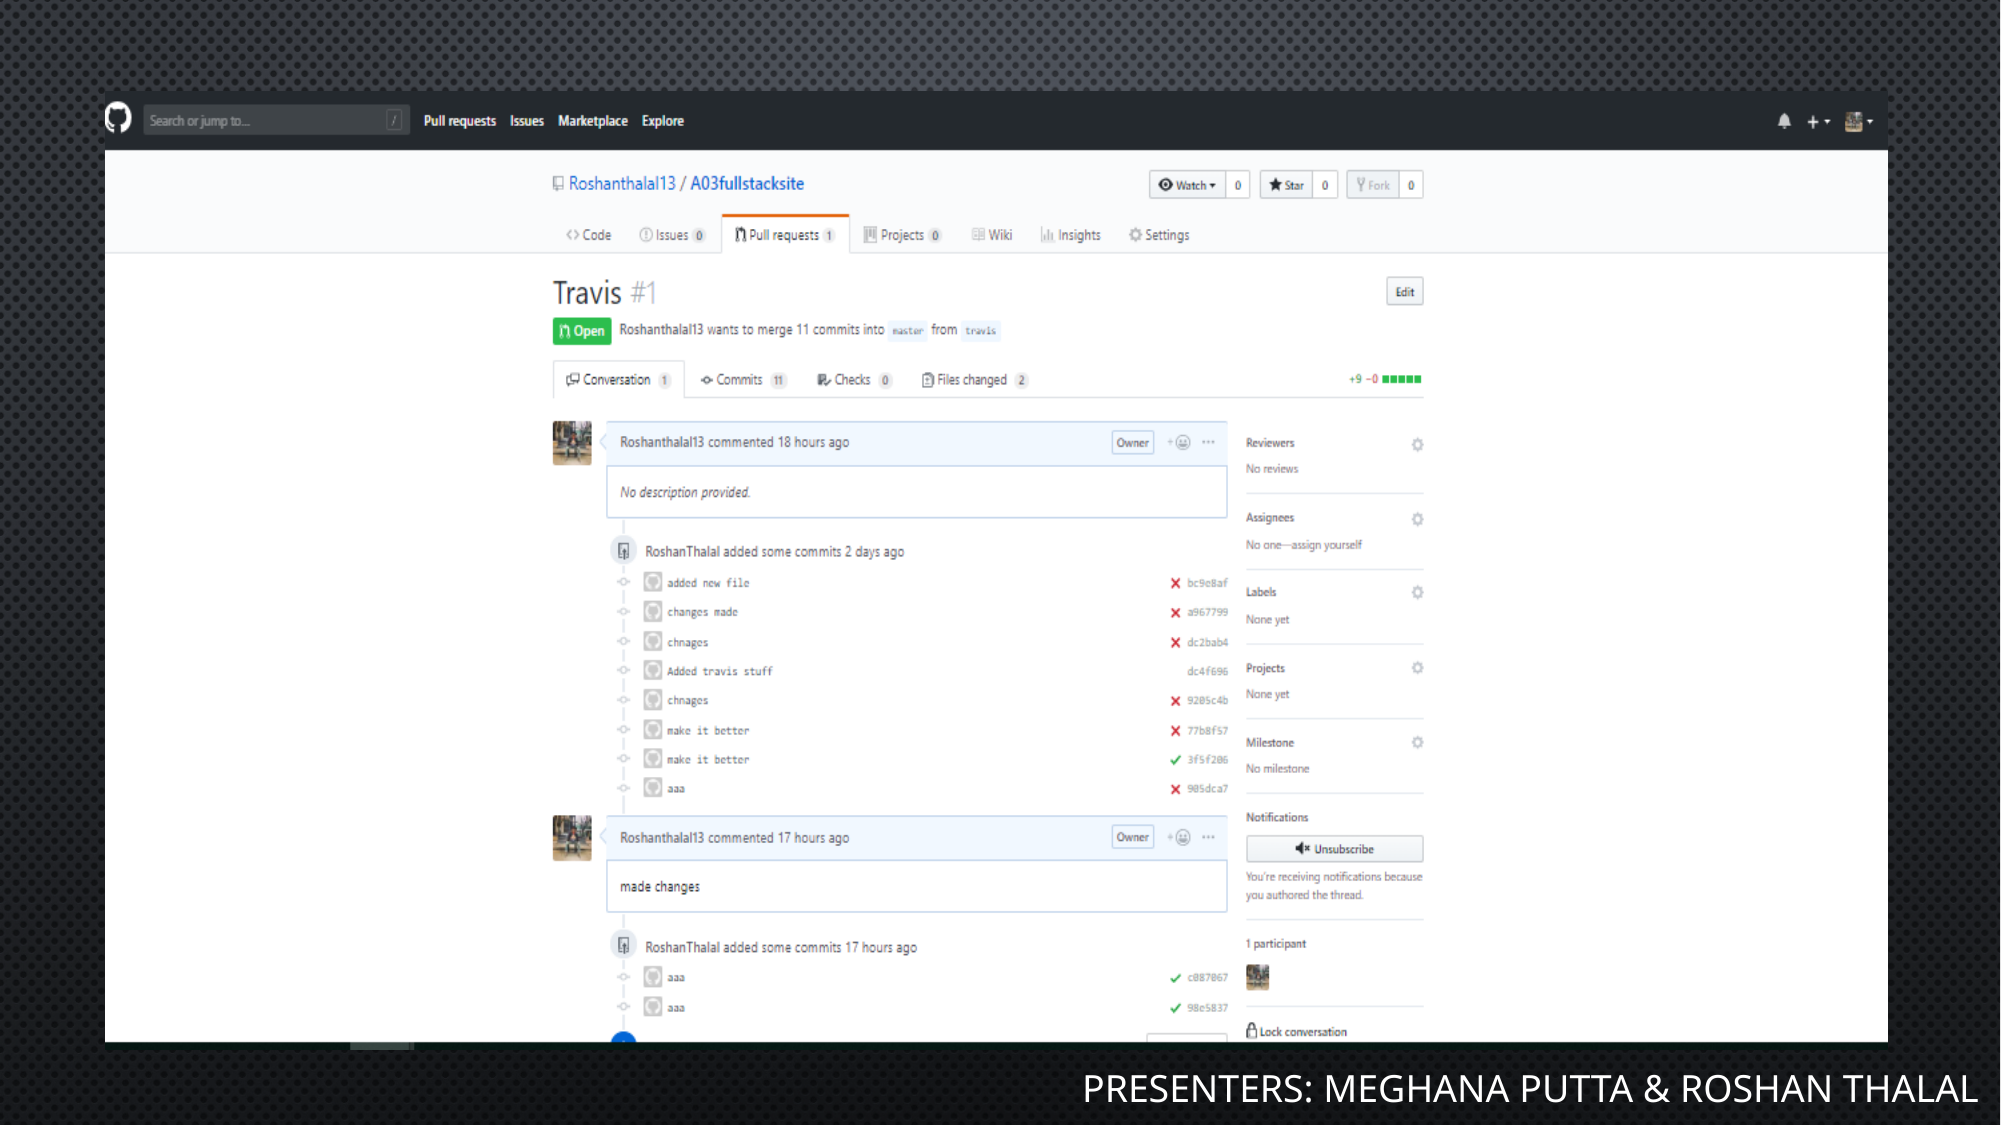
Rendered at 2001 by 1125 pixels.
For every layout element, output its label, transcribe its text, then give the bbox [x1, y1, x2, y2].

title PRESENTERS: MEGHANA PUTTA & ROSHAN THALAL [1067, 1050, 2000, 1125]
picture [104, 90, 1889, 1051]
